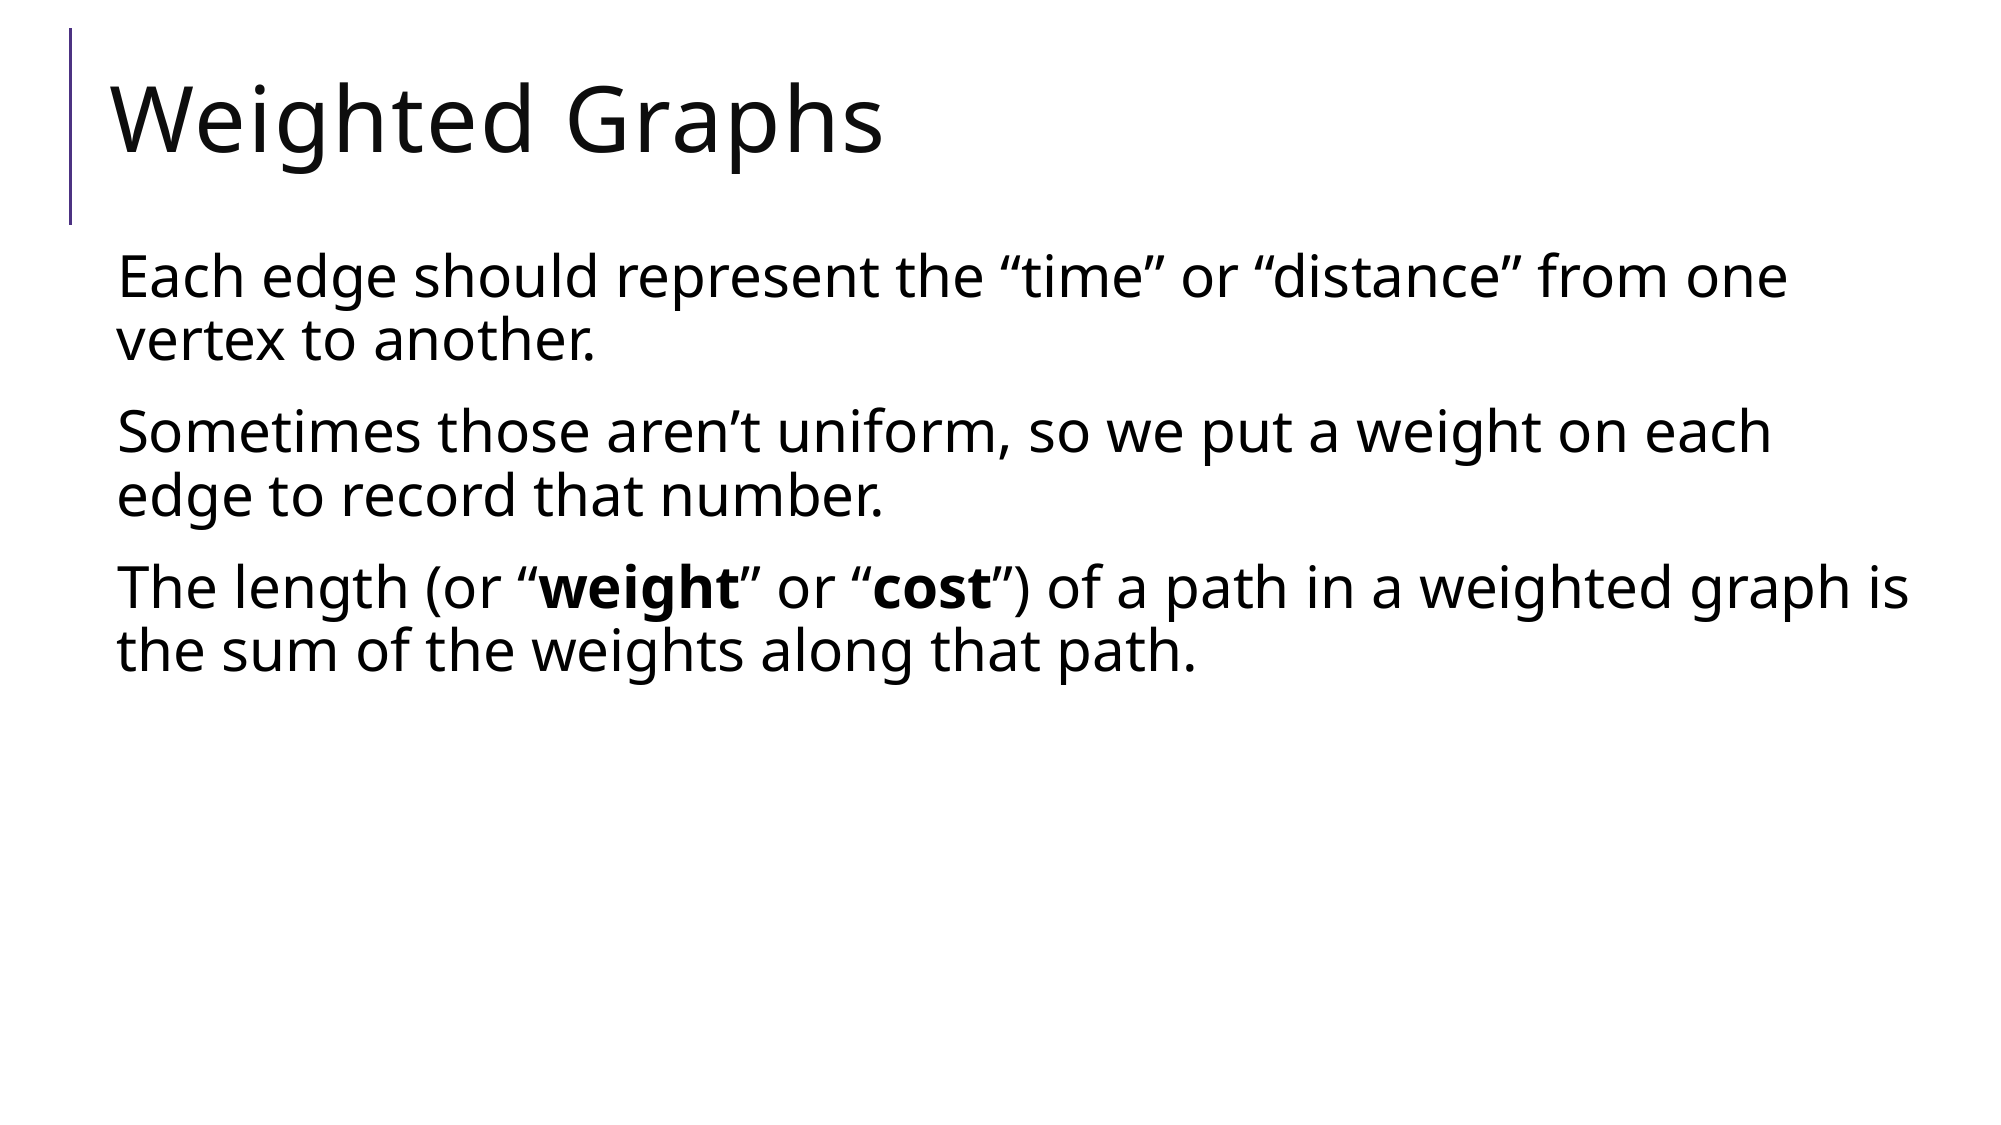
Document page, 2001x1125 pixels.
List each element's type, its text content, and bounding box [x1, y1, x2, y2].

title Weighted Graphs [94, 43, 1930, 210]
list Each edge should represent the “time” or “distance” from one vertex to another. Sometimes those aren’t uniform, so we put a weight on each edge to record that number. The length (or “weight” or “cost”) of a path in a weighted graph is the sum of the weights along that path. [94, 240, 1930, 1035]
